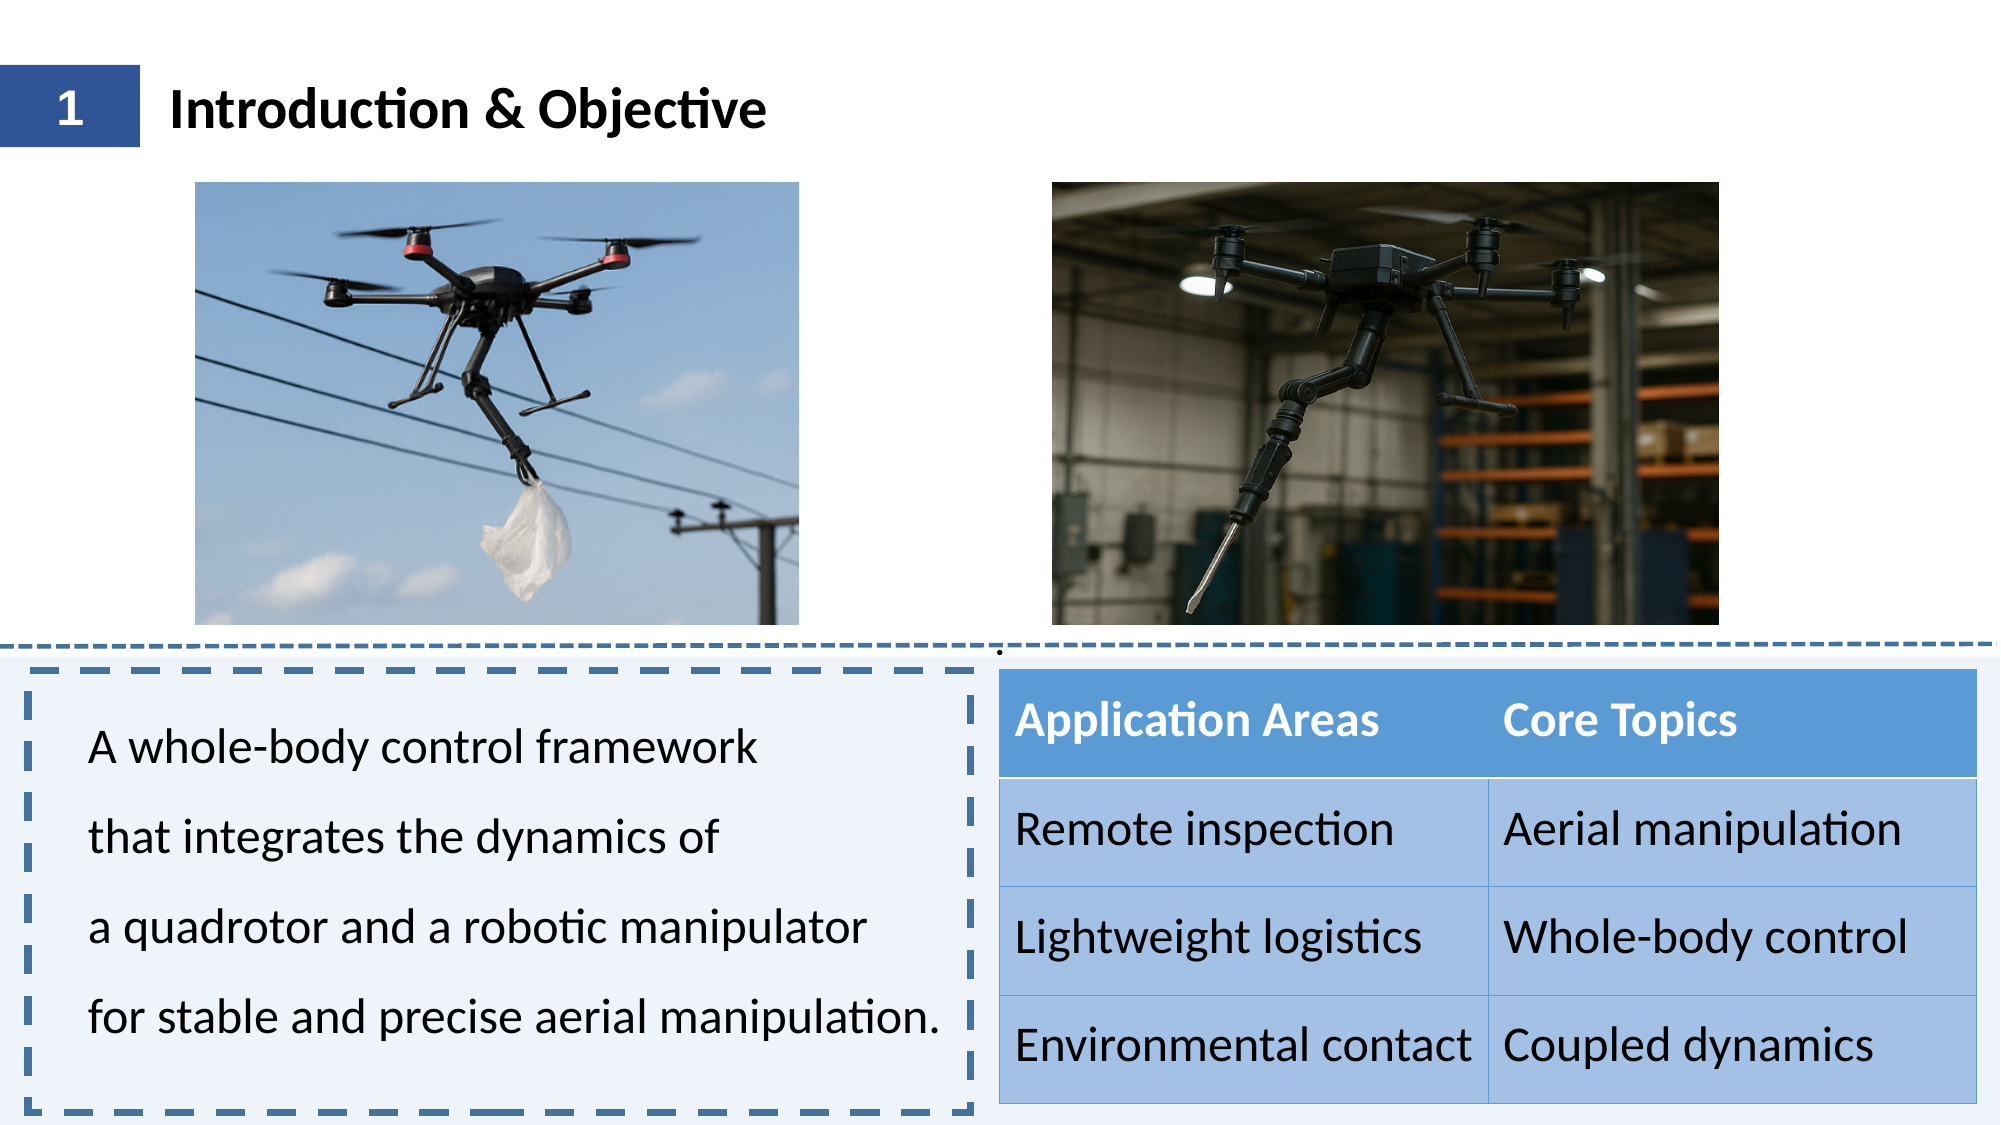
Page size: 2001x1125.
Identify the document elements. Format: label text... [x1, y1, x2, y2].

text_box · [0, 656, 2000, 1125]
table_header Core Topics [1489, 670, 1976, 777]
text_box [27, 669, 972, 675]
table_cell Remote inspection [1000, 779, 1488, 886]
text_box Introduction & Objective [154, 63, 809, 148]
text_box A whole-body control framework that integrates the dynamics of a quadrotor and a robotic manipulator for stable and precise aerial manipulation. [23, 675, 971, 1051]
text_box [27, 1051, 972, 1114]
table_cell Environmental contact [1000, 996, 1488, 1103]
picture [194, 182, 800, 625]
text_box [0, 643, 1997, 647]
text_box [0, 64, 141, 148]
table_cell Aerial manipulation [1489, 779, 1976, 886]
table_cell Lightweight logistics [1000, 887, 1488, 995]
table_cell Coupled dynamics [1489, 996, 1976, 1103]
picture [1052, 182, 1719, 625]
table_header Application Areas [1000, 670, 1488, 777]
text_box 1 [32, 68, 108, 143]
table_cell Whole-body control [1489, 887, 1976, 995]
